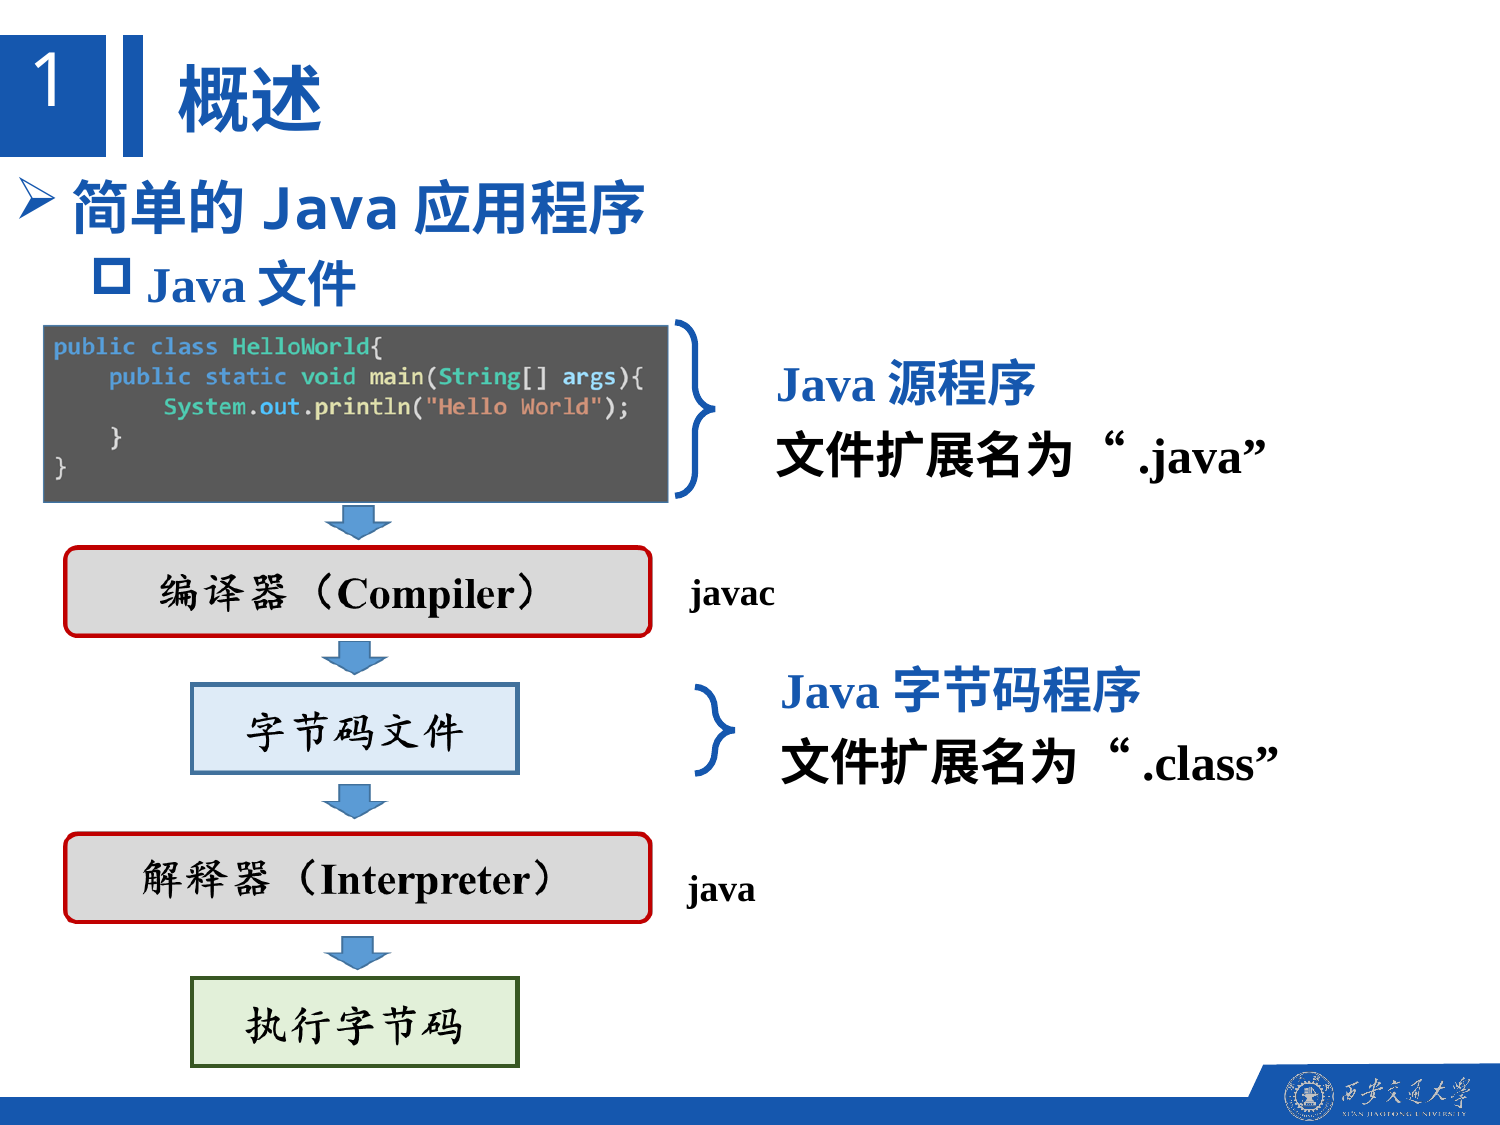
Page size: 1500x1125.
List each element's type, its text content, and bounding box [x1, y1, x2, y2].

text_box javac [676, 561, 1436, 621]
text_box [694, 686, 735, 775]
text_box Java字节码程序 文件扩展名为“.class” [765, 639, 1403, 798]
text_box 1 [14, 23, 87, 129]
picture [37, 322, 676, 1075]
text_box java [676, 856, 1433, 917]
text_box Java源程序 文件扩展名为“.java” [761, 332, 1433, 491]
text_box 概述 [162, 45, 339, 149]
text_box 简单的Java应用程序 Java文件 [0, 149, 1500, 321]
text_box [675, 321, 715, 497]
